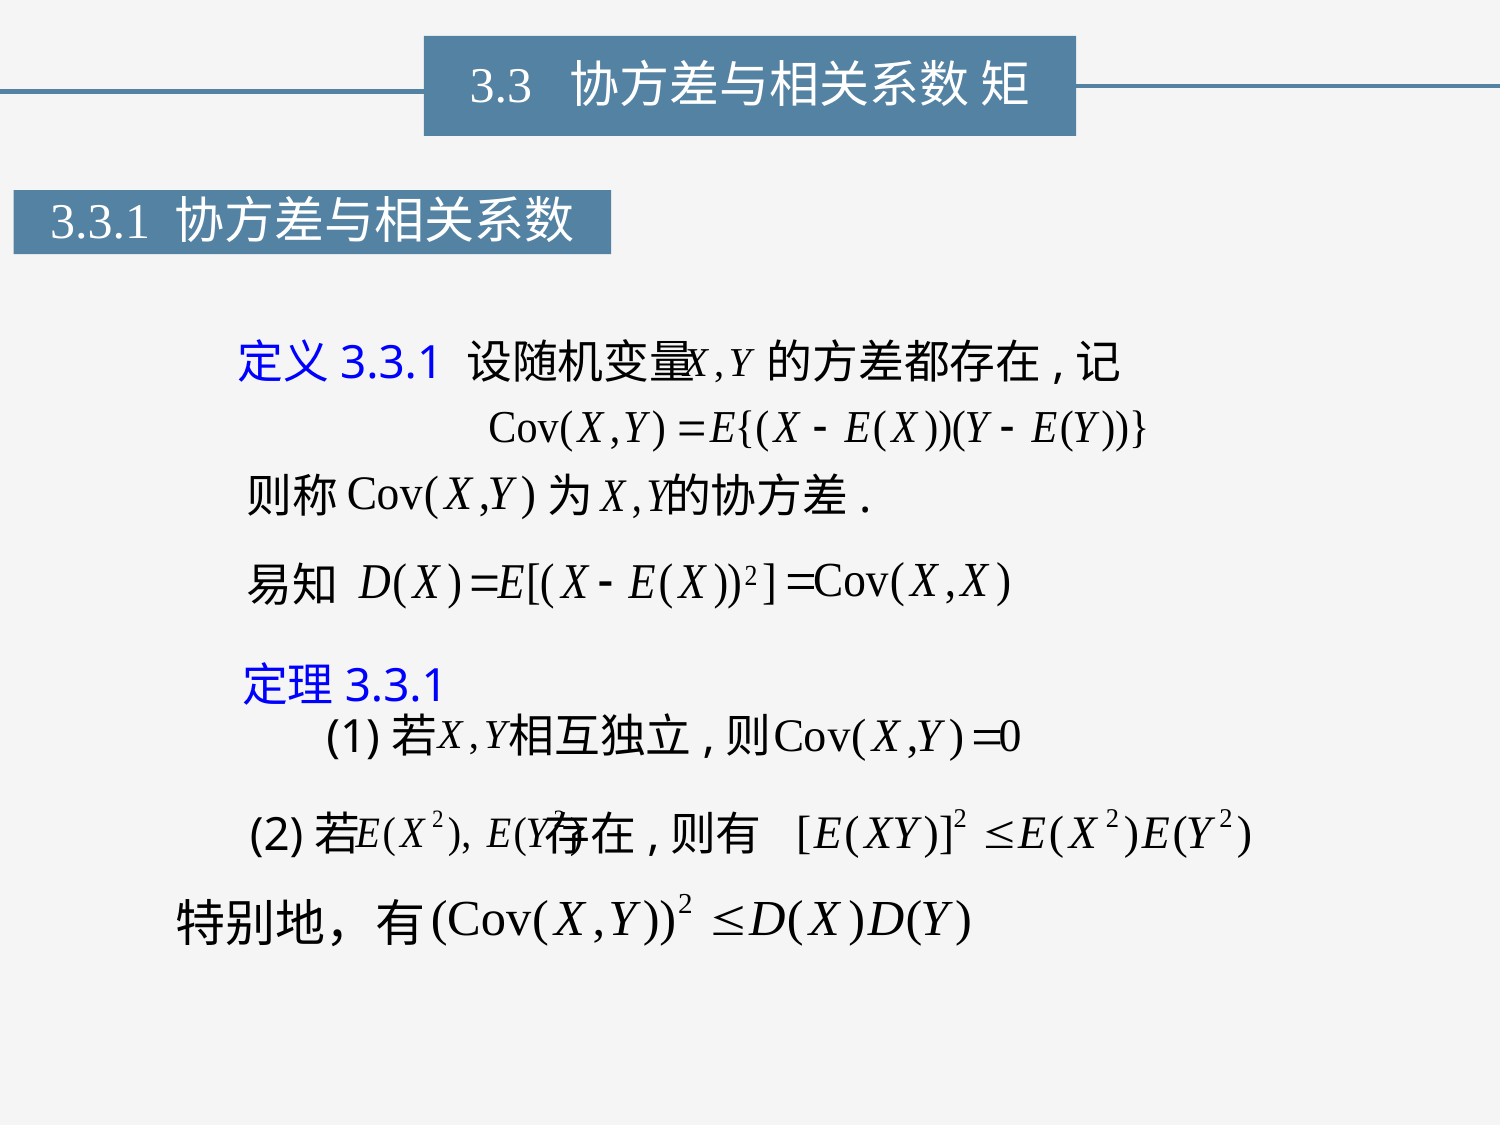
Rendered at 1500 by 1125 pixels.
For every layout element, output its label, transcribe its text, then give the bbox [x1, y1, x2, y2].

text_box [231, 548, 783, 620]
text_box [423, 881, 982, 957]
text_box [482, 400, 1153, 462]
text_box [311, 699, 1028, 771]
text_box 3.3.1 协方差与相关系数 [13, 190, 612, 255]
text_box 3.3 协方差与相关系数 矩 [423, 35, 1077, 136]
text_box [776, 551, 1019, 618]
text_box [231, 459, 906, 531]
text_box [222, 325, 1175, 397]
text_box 定理3.3.1 [231, 650, 552, 716]
text_box 特别地，有 [160, 884, 441, 959]
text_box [235, 797, 1262, 869]
